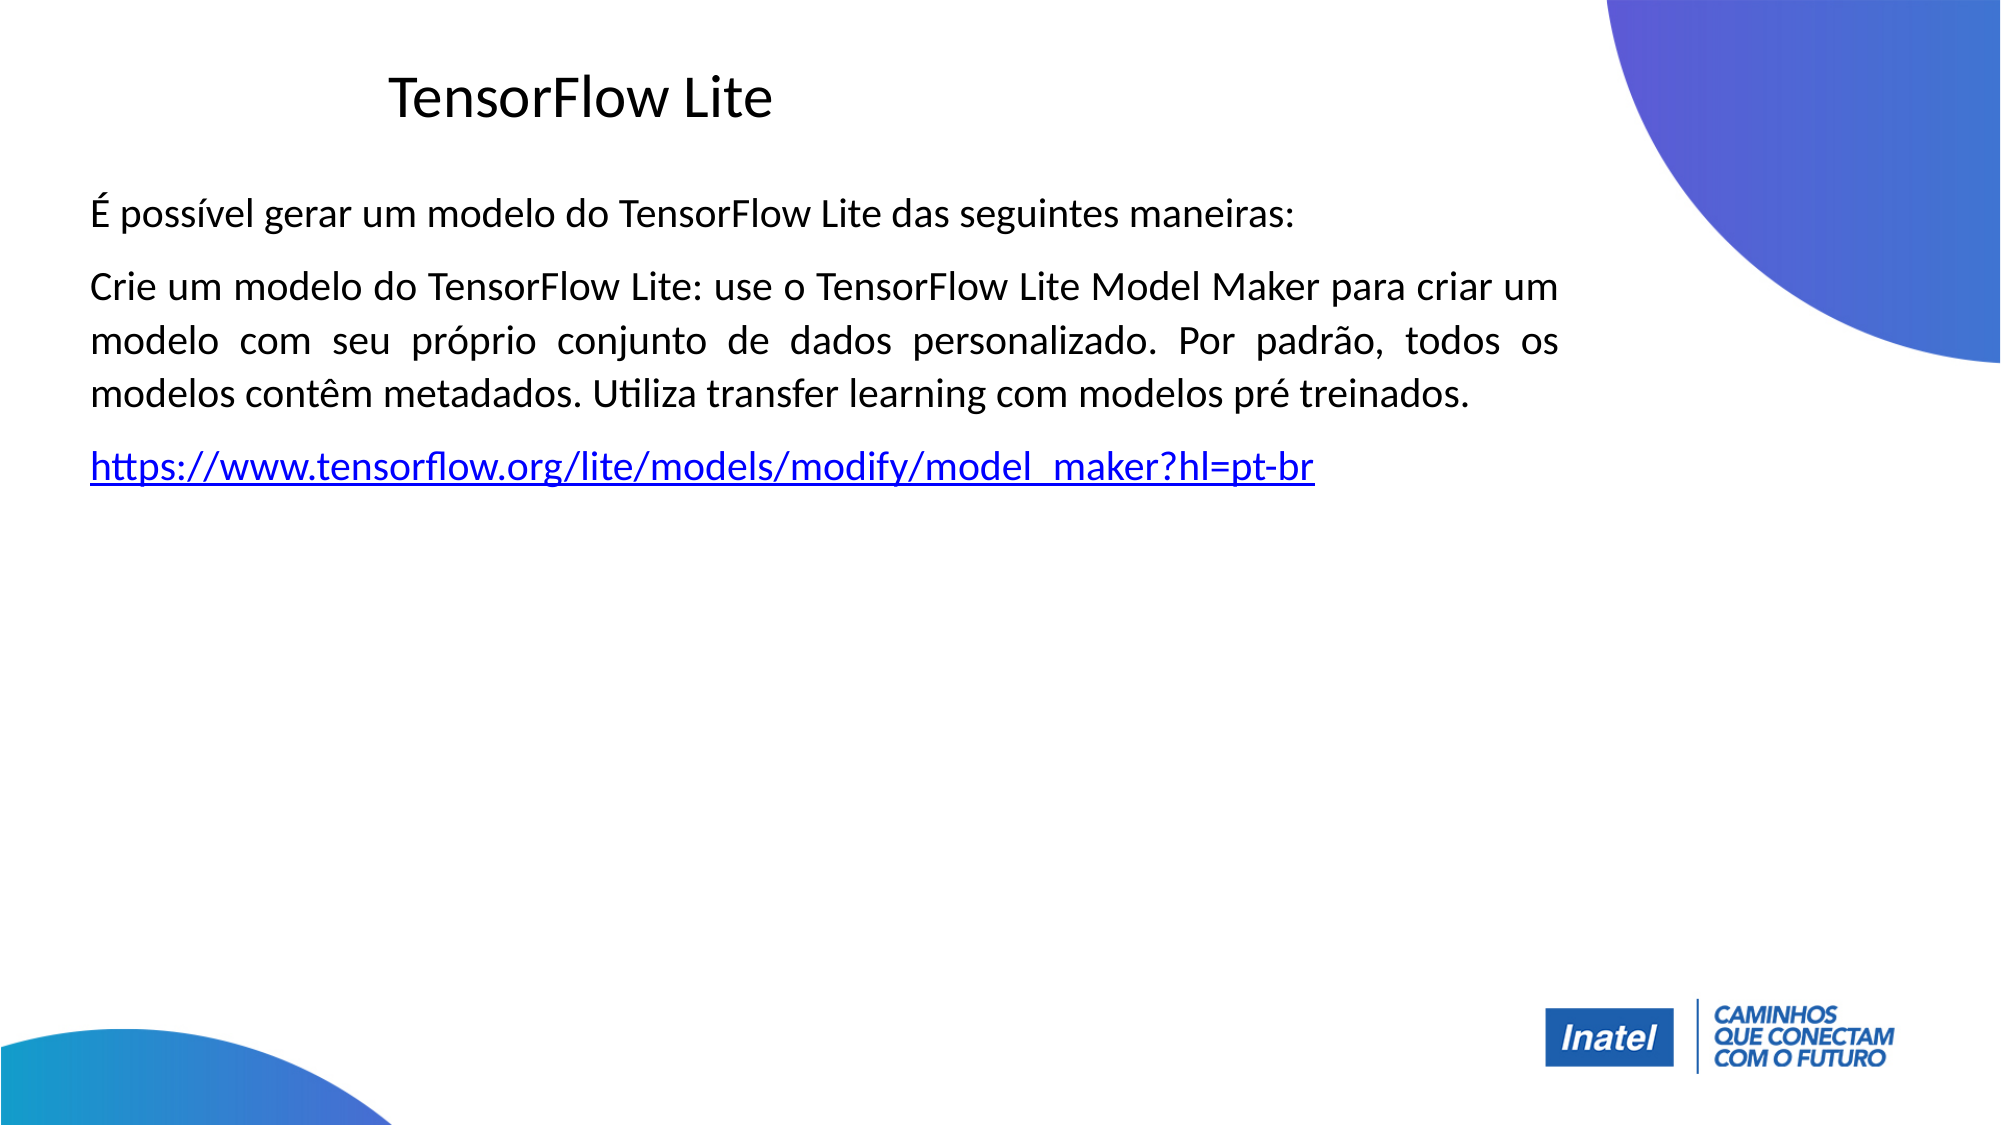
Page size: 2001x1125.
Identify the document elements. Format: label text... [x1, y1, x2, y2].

list É possível gerar um modelo do TensorFlow Lite das seguintes maneiras: Crie um modelo do TensorFlow Lite: use o TensorFlow Lite Model Maker para criar um modelo com seu próprio conjunto de dados personalizado. Por padrão, todos os modelos contêm metadados. Utiliza transfer learning com modelos pré treinados. https://www.tensorflow.org/lite/models/modify/model_maker?hl=pt-br [50, 174, 1575, 886]
picture [0, 0, 2001, 1125]
title TensorFlow Lite [50, 30, 1126, 156]
